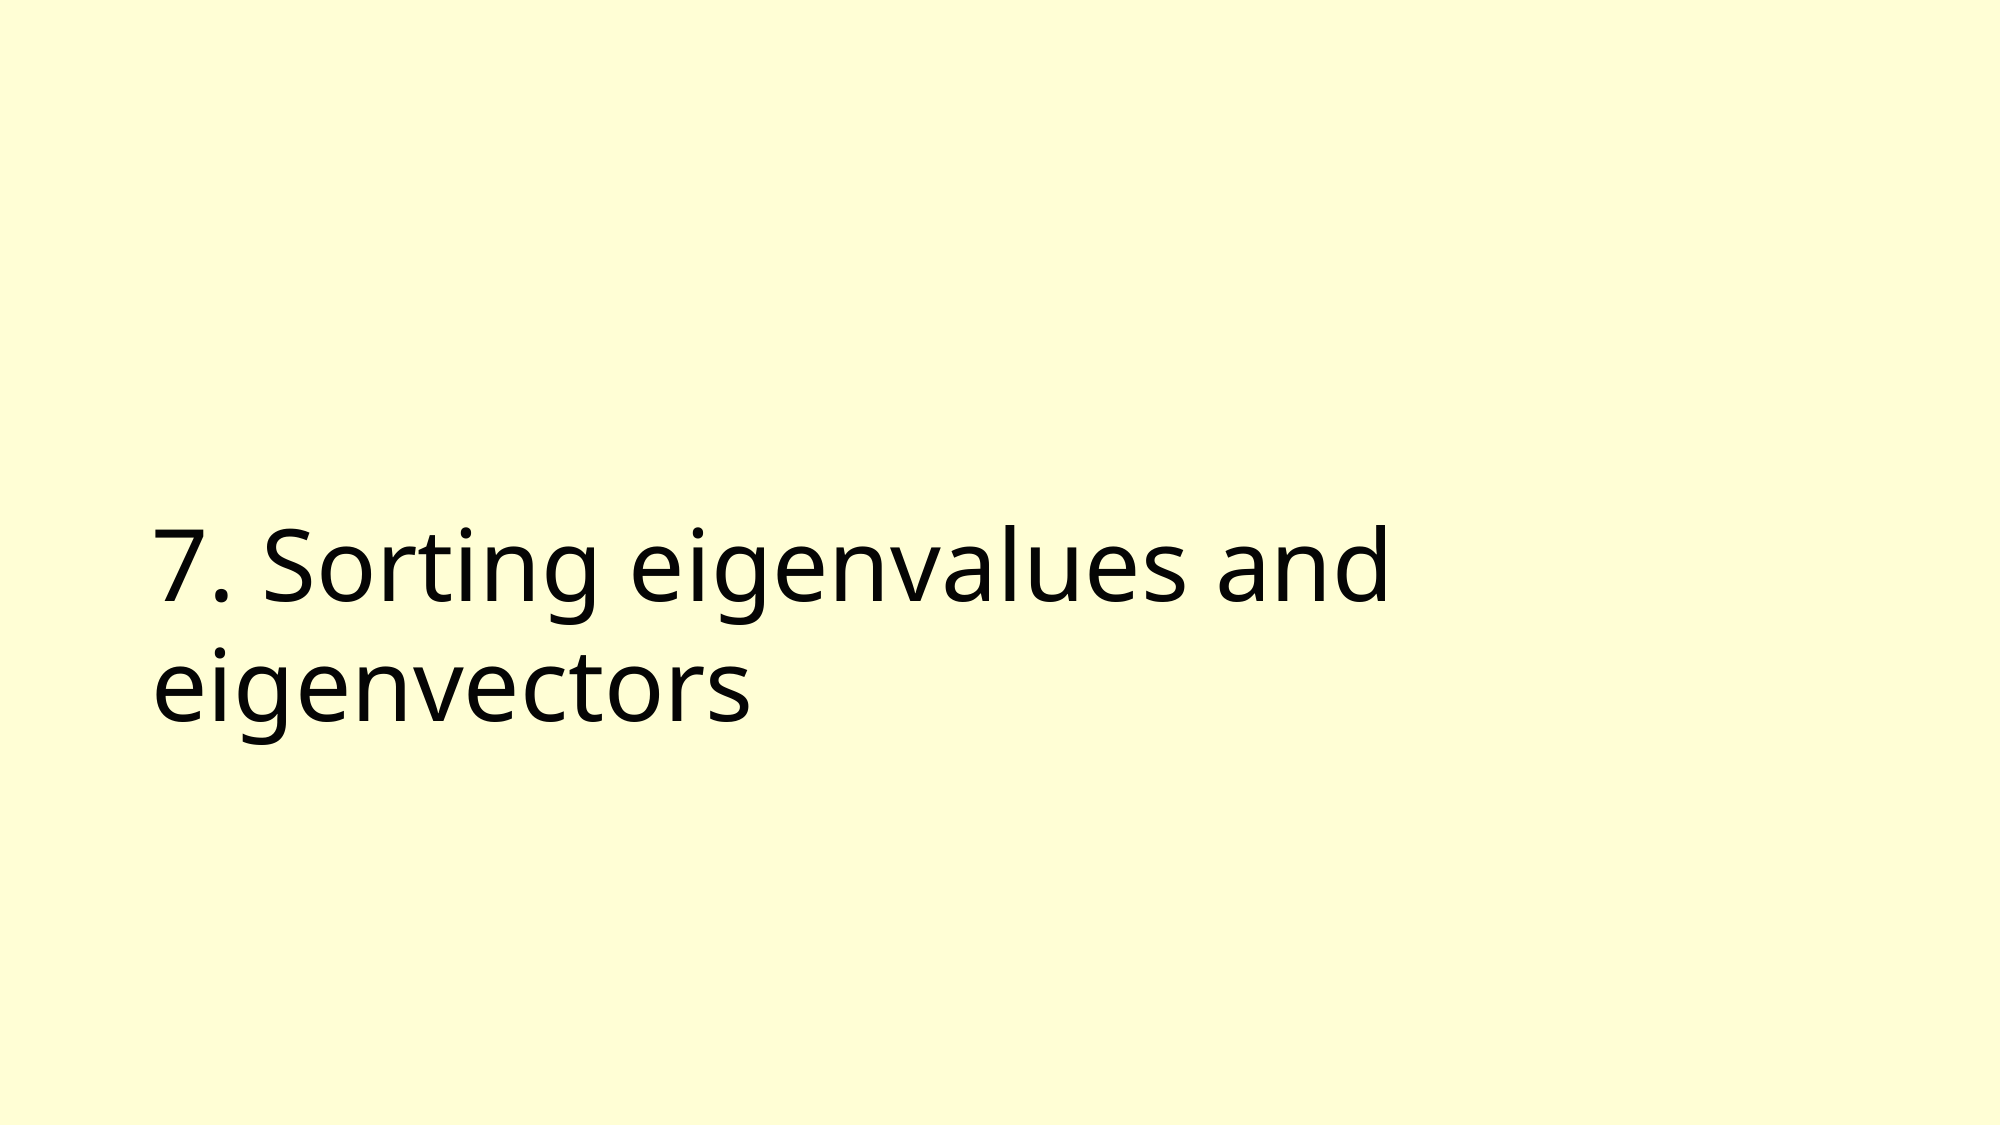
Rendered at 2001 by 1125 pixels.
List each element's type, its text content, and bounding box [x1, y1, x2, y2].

text_box 7. Sorting eigenvalues and eigenvectors [136, 494, 1864, 749]
